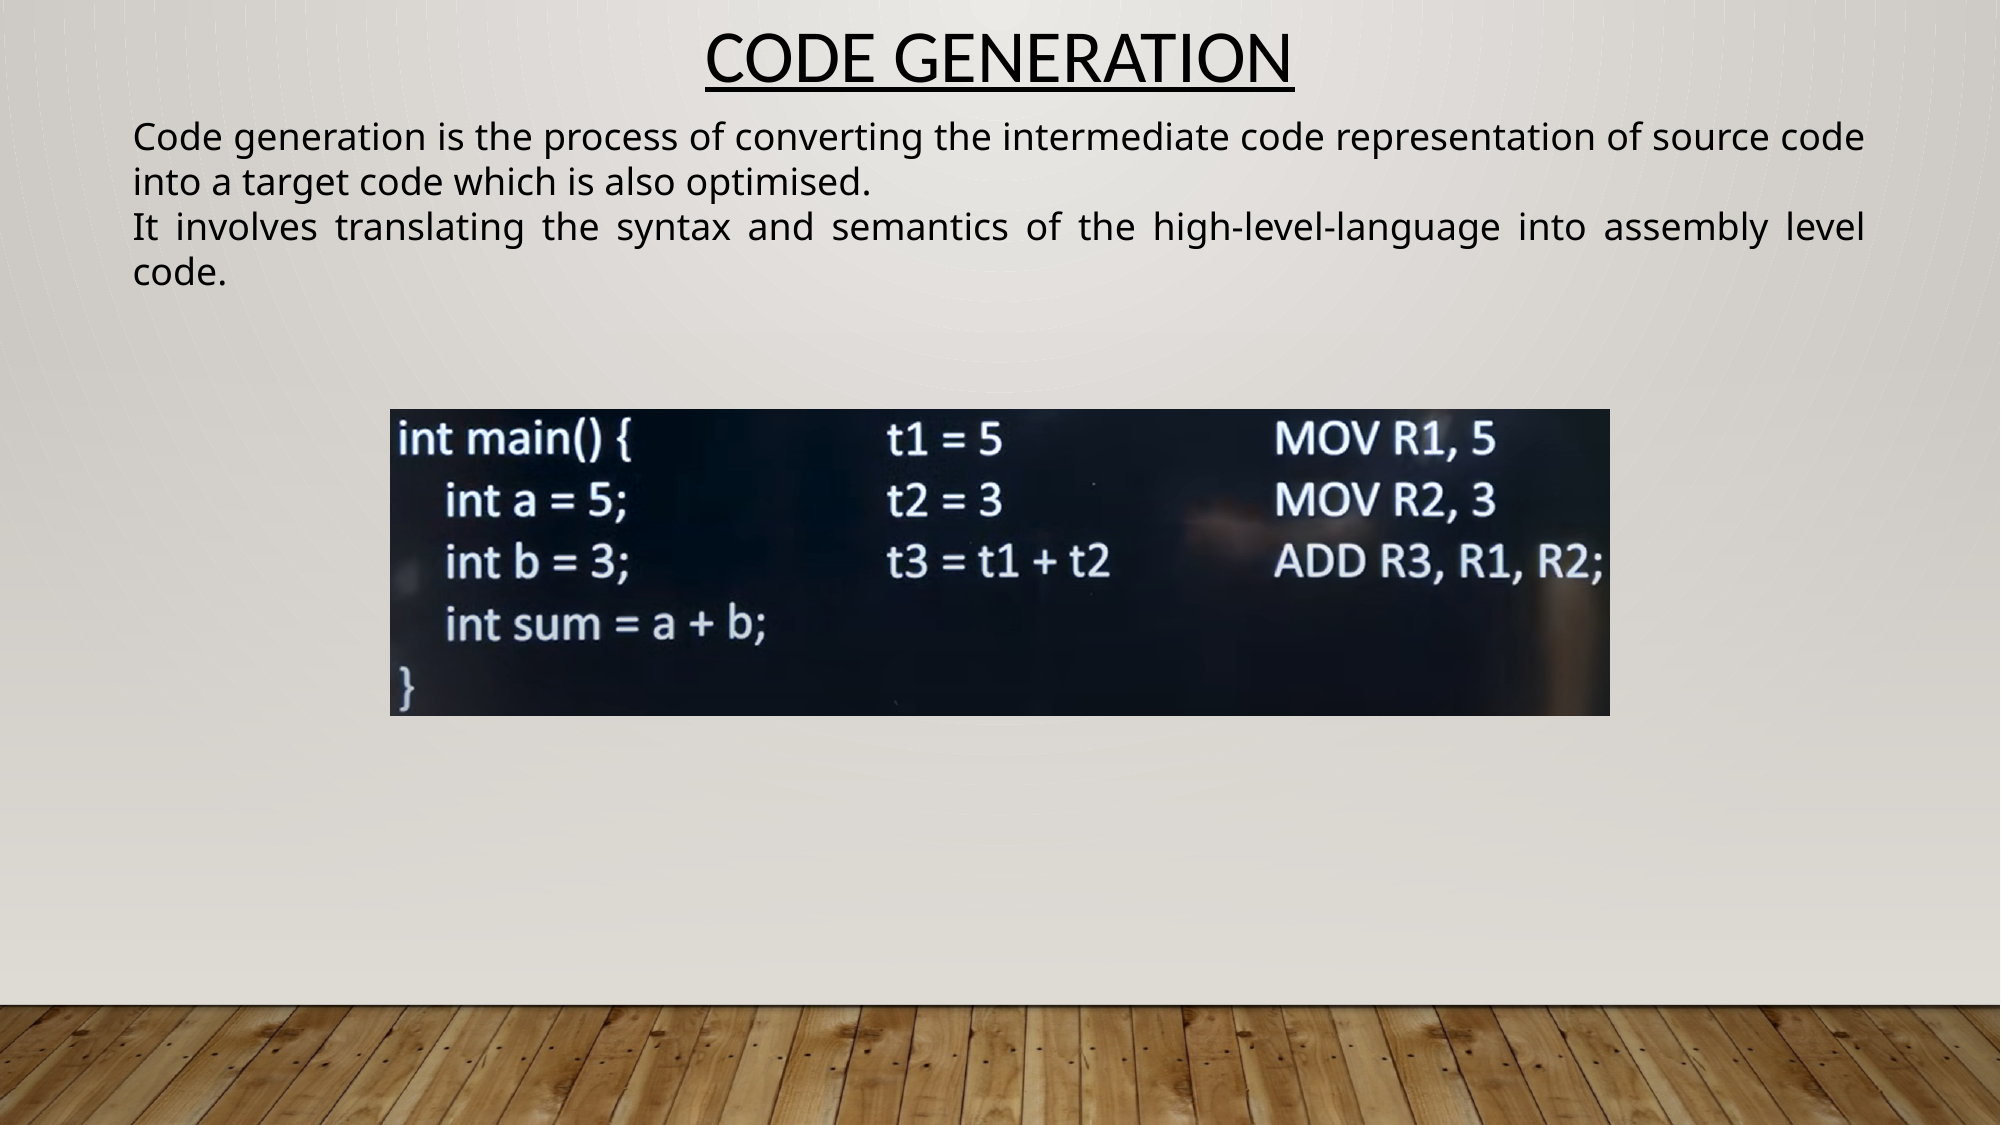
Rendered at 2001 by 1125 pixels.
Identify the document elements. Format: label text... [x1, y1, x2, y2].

text_box Code generation is the process of converting the intermediate code representation of source code into a target code which is also optimised. It involves translating the syntax and semantics of the high-level-language into assembly level code. [117, 105, 1883, 301]
picture [390, 408, 1610, 716]
text_box CODE GENERATION [183, 0, 1817, 105]
picture [0, 1005, 2000, 1125]
